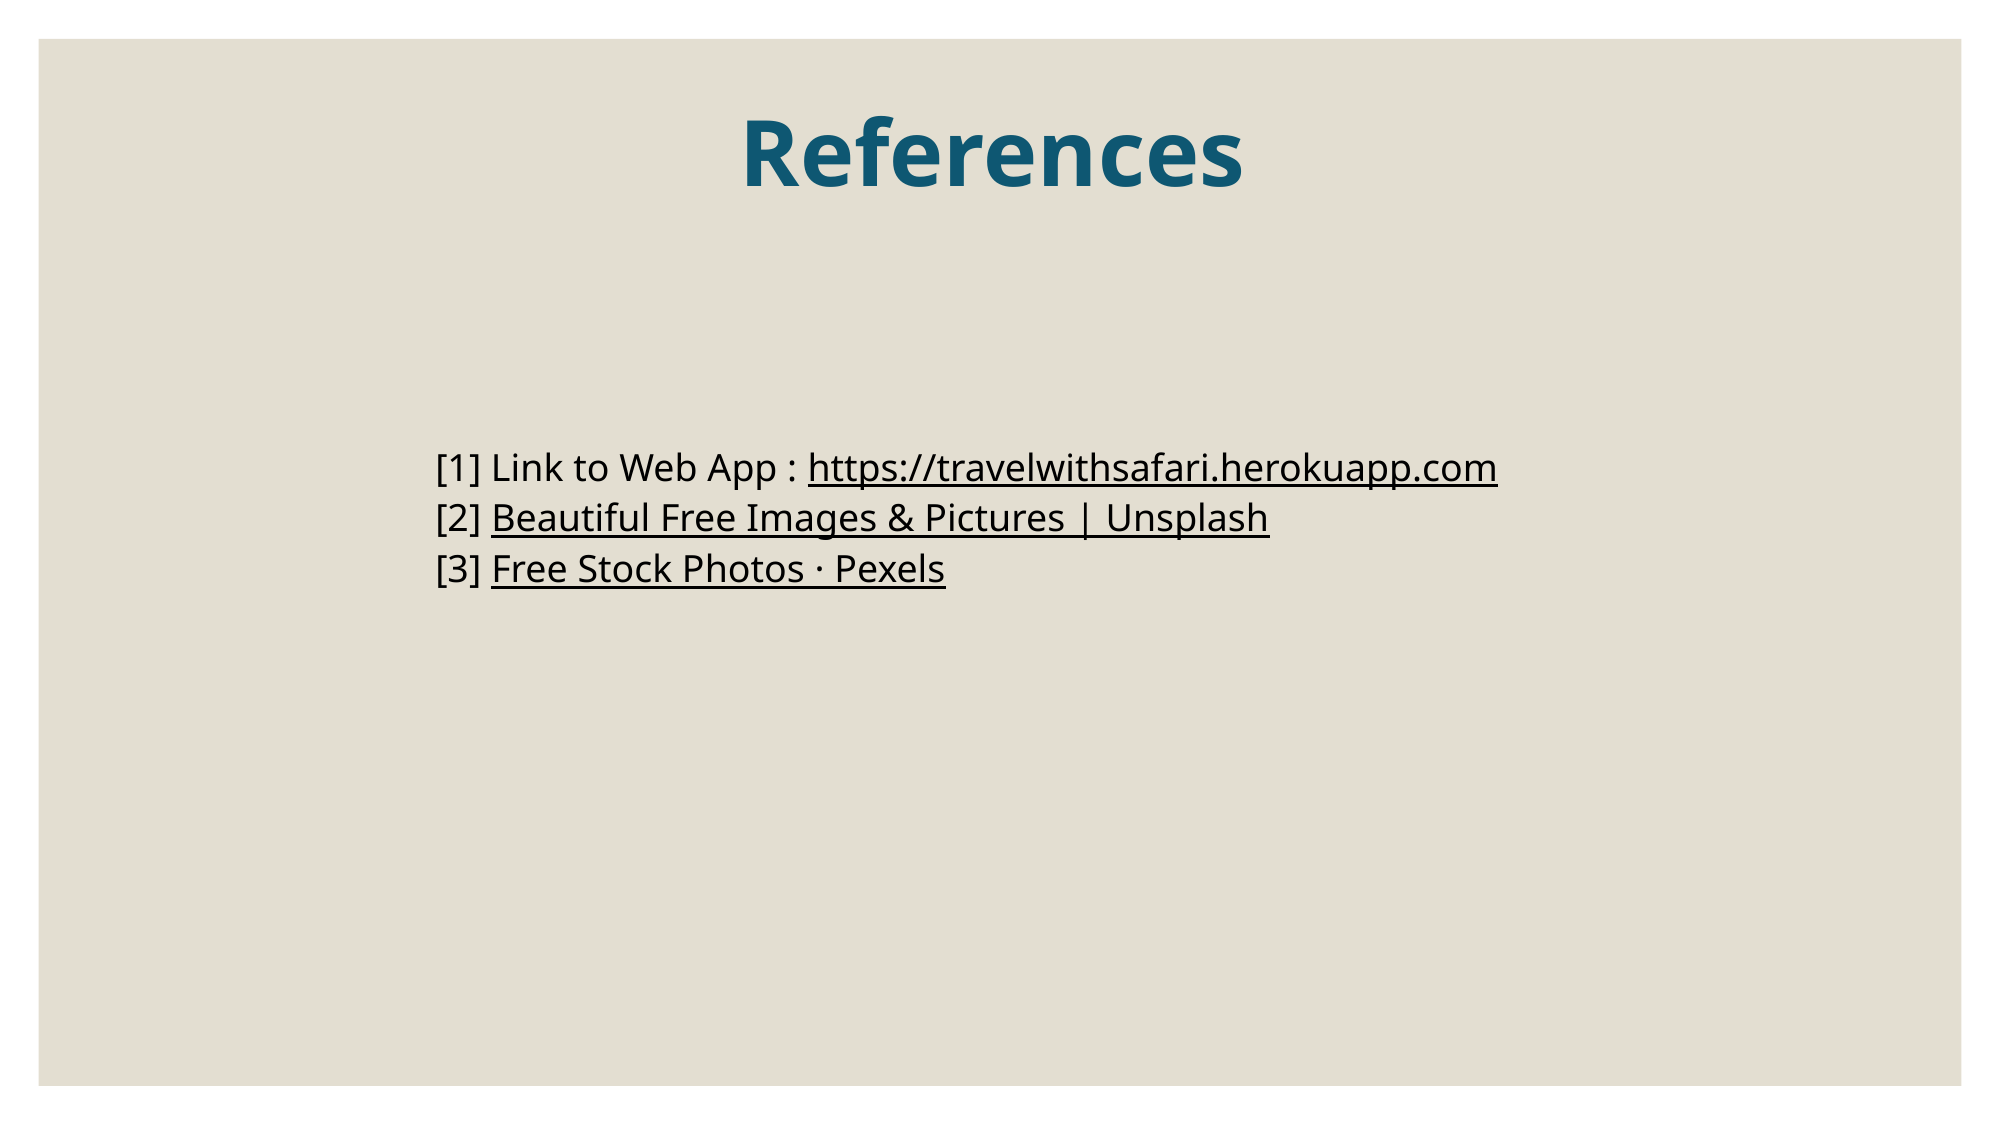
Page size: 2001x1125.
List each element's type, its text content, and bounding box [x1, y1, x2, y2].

text_box [1] Link to Web App : https://travelwithsafari.herokuapp.com [2] Beautiful Free Images & Pictures | Unsplash [3] Free Stock Photos · Pexels [420, 435, 1674, 604]
title References [167, 79, 1818, 235]
